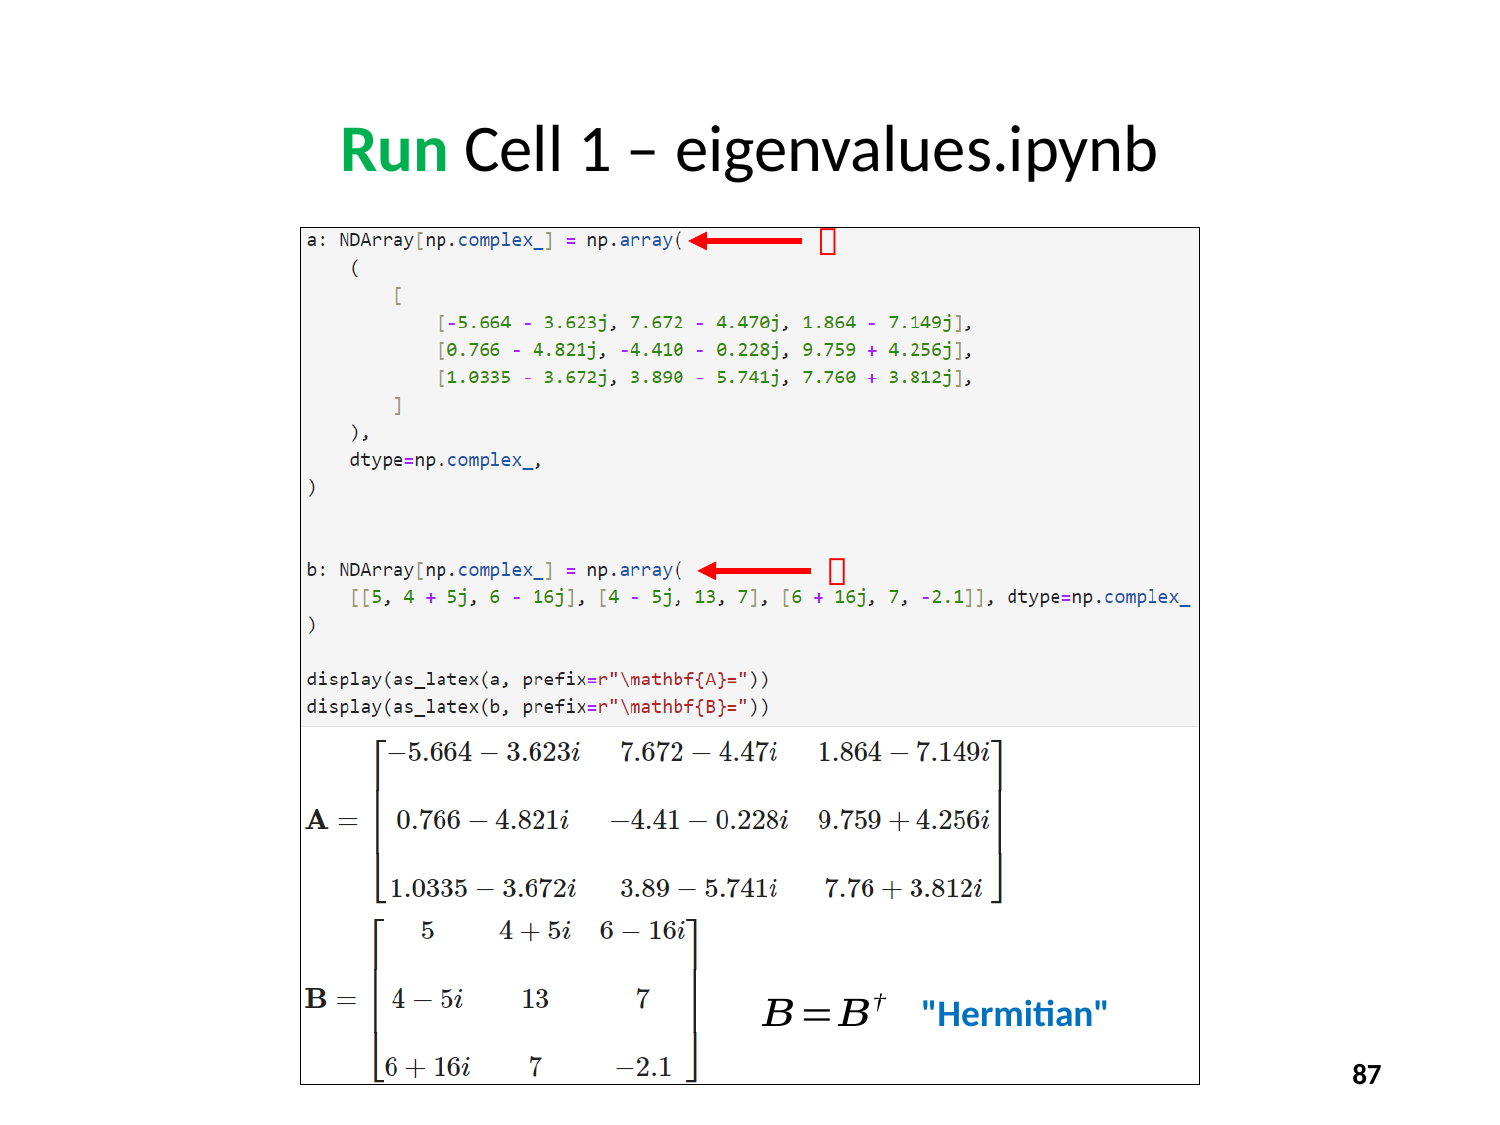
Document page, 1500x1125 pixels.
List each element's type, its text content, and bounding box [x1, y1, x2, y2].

title Run Cell 1 – eigenvalues.ipynb [103, 59, 1397, 241]
picture [300, 227, 1200, 1085]
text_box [688, 210, 865, 272]
slide_number 87 [1059, 1042, 1397, 1103]
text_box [697, 540, 874, 602]
